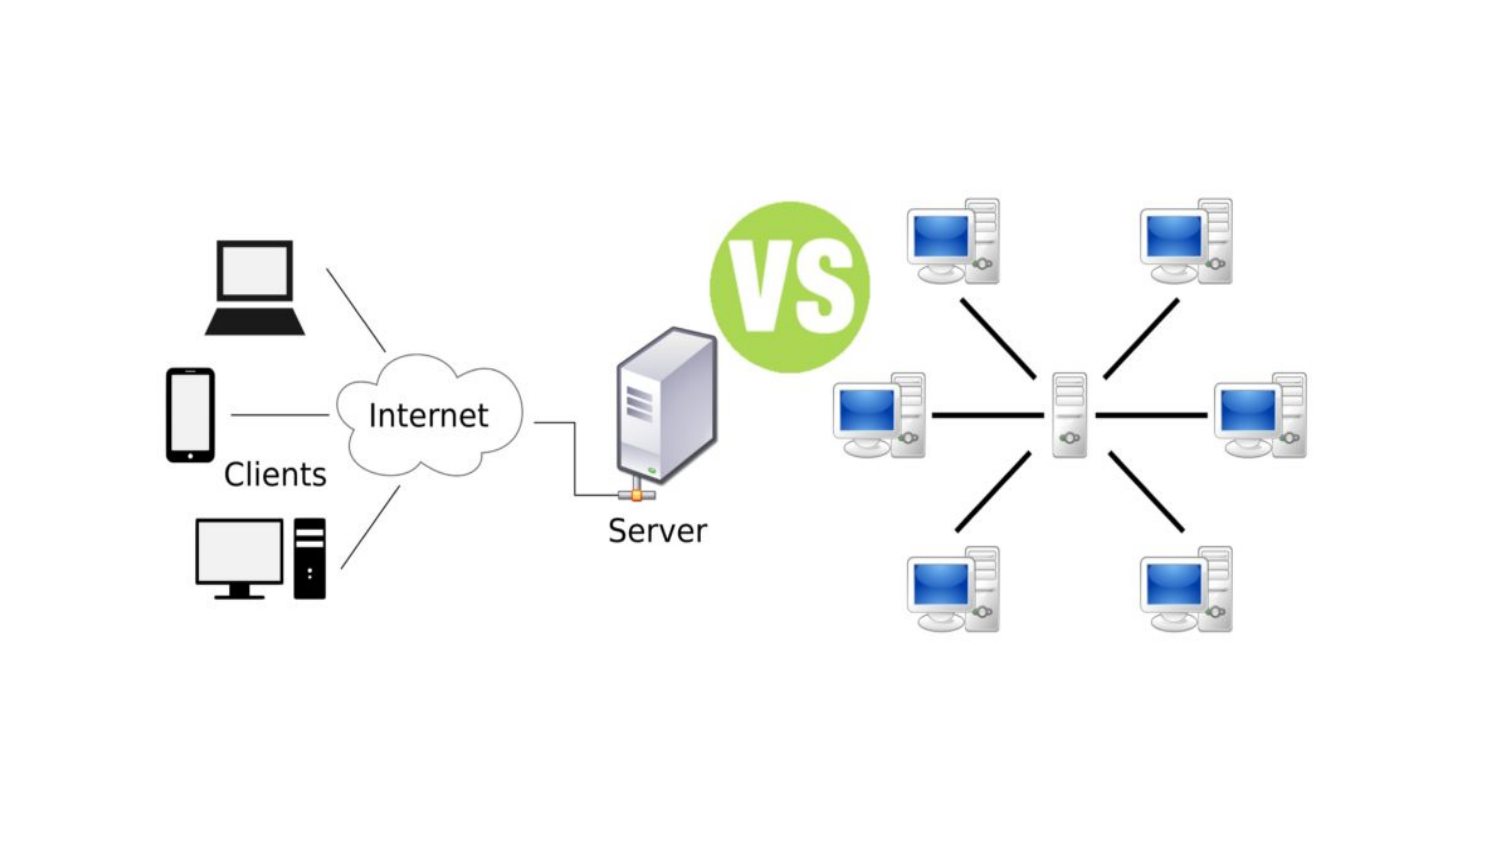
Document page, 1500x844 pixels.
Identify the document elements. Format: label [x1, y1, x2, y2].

list [105, 71, 1394, 761]
